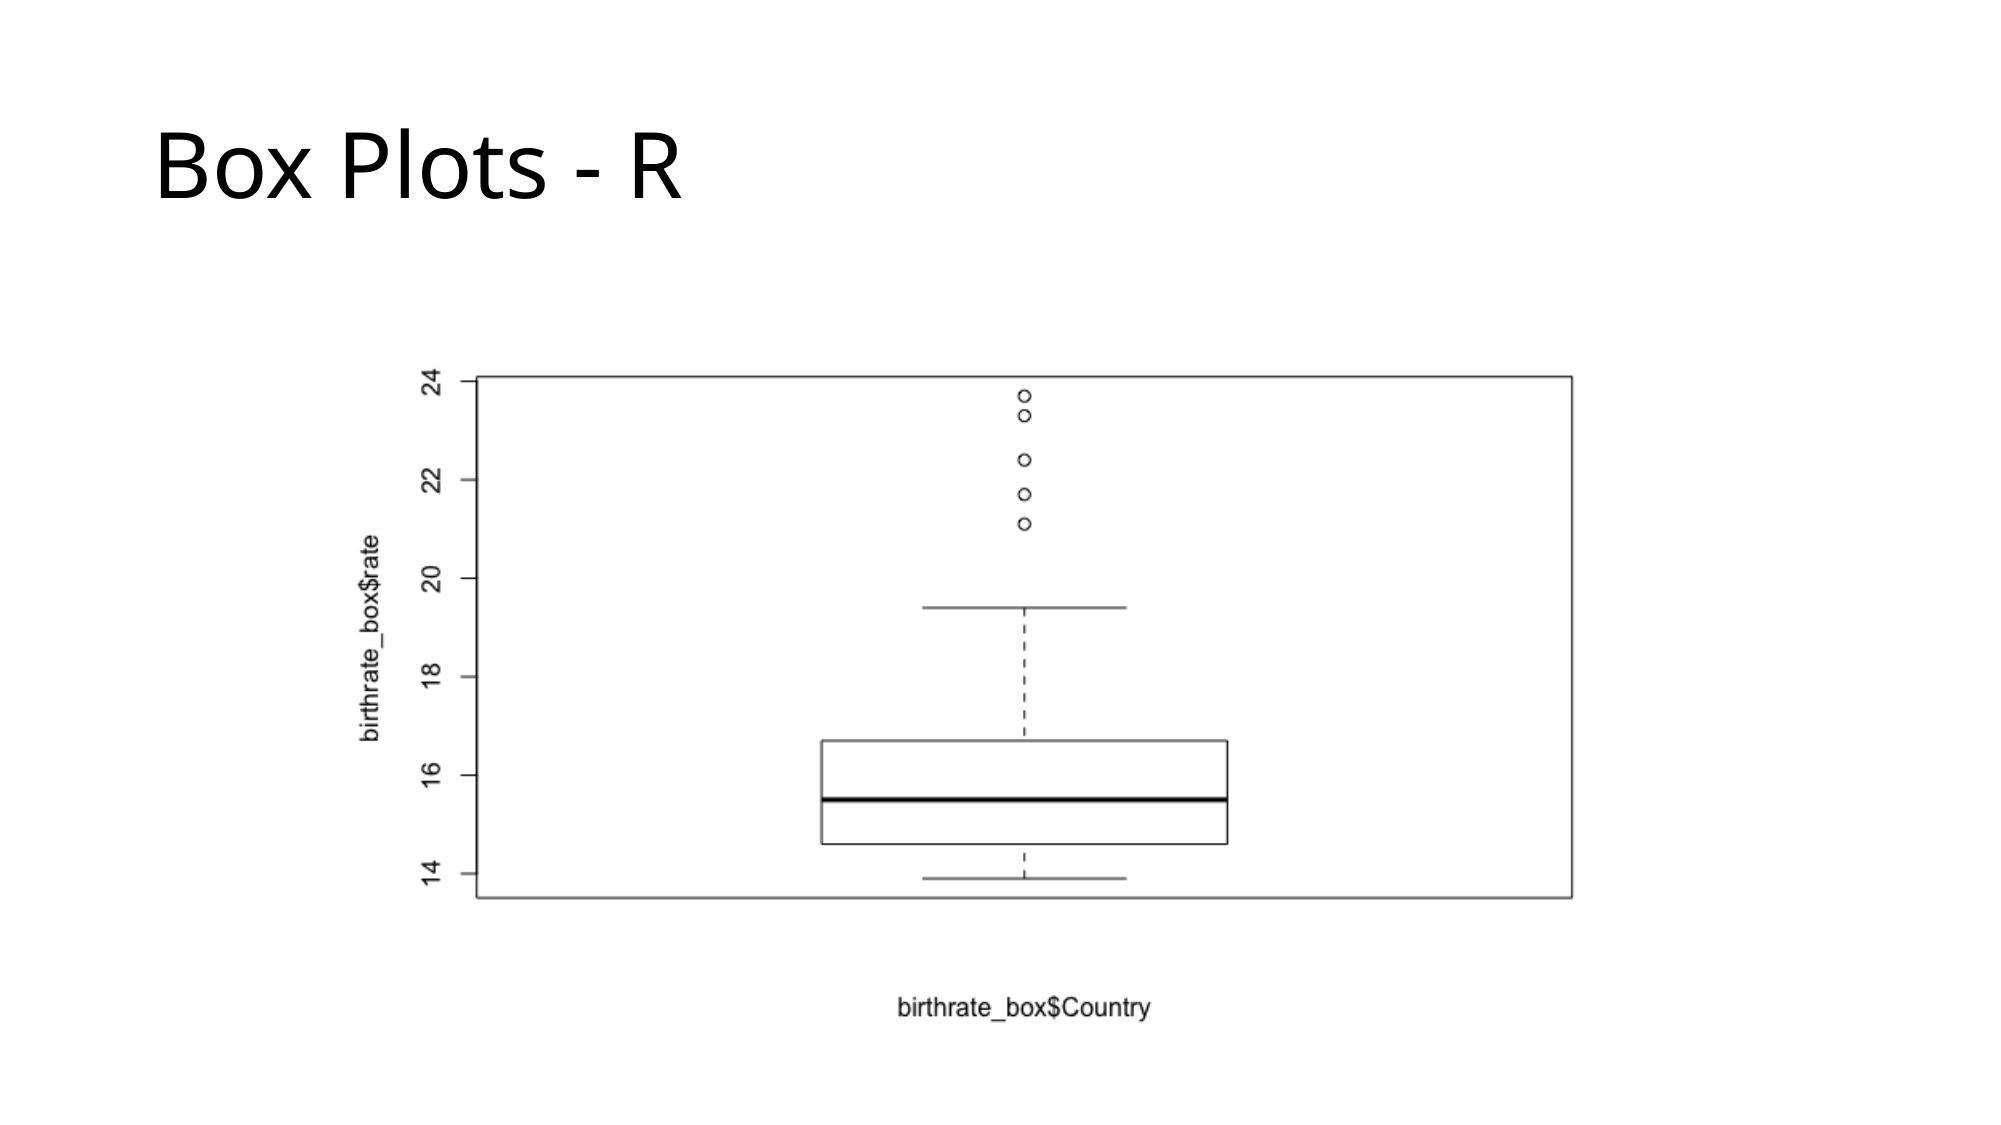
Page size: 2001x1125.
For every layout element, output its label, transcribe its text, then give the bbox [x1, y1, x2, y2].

title Box Plots - R [137, 59, 1863, 278]
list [351, 251, 1637, 1055]
